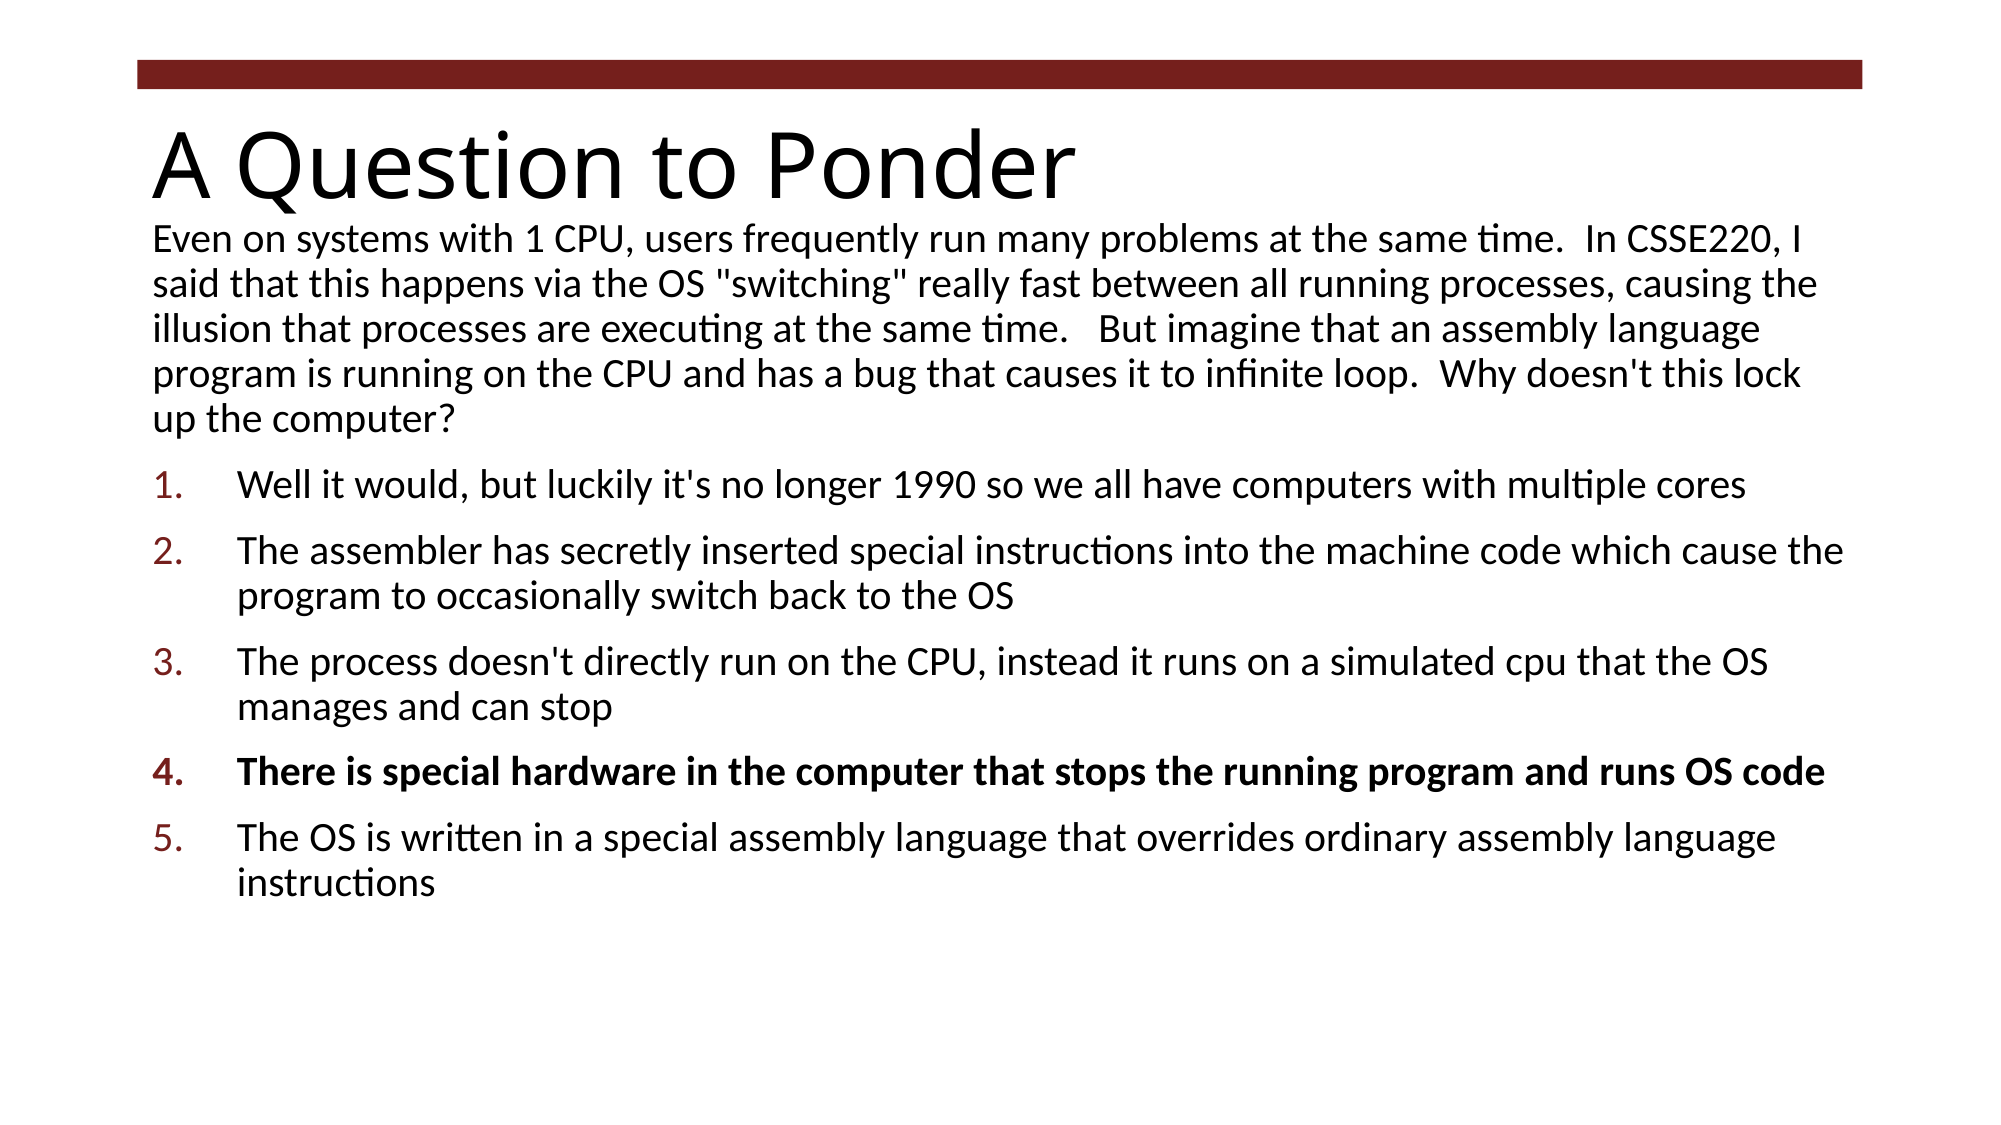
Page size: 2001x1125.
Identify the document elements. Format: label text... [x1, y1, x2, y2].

title A Question to Ponder [137, 59, 1863, 208]
list Even on systems with 1 CPU, users frequently run many problems at the same time. In CSSE220, I said that this happens via the OS "switching" really fast between all running processes, causing the illusion that processes are executing at the same time. But imagine that an assembly language program is running on the CPU and has a bug that causes it to infinite loop. Why doesn't this lock up the computer? Well it would, but luckily it's no longer 1990 so we all have computers with multiple cores The assembler has secretly inserted special instructions into the machine code which cause the program to occasionally switch back to the OS The process doesn't directly run on the CPU, instead it runs on a simulated cpu that the OS manages and can stop There is special hardware in the computer that stops the running program and runs OS code The OS is written in a special assembly language that overrides ordinary assembly language instructions [137, 208, 1863, 1090]
